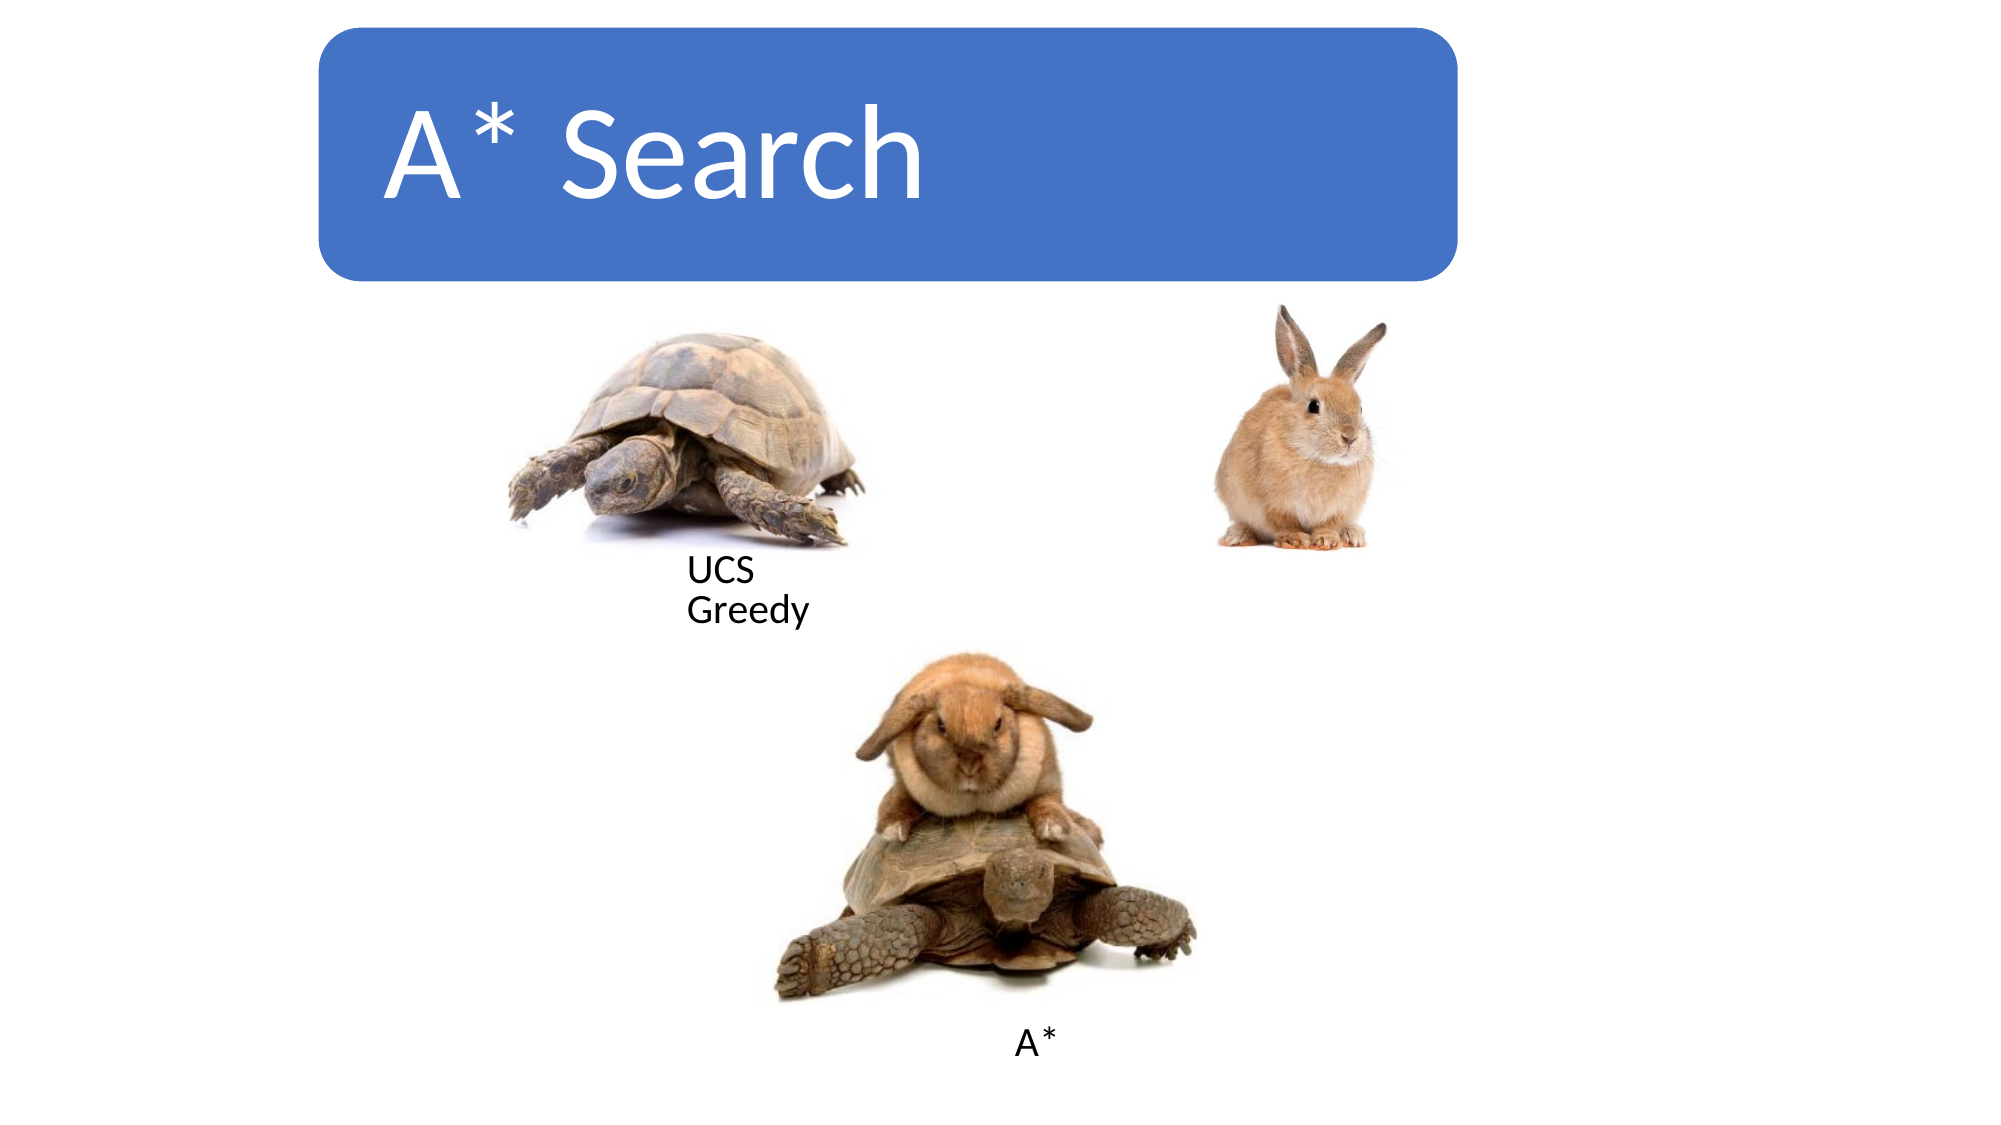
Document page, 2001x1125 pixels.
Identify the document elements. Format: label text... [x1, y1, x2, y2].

text_box UCS Greedy A* [686, 1007, 1362, 1066]
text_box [317, 26, 1459, 597]
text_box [507, 303, 1403, 1007]
